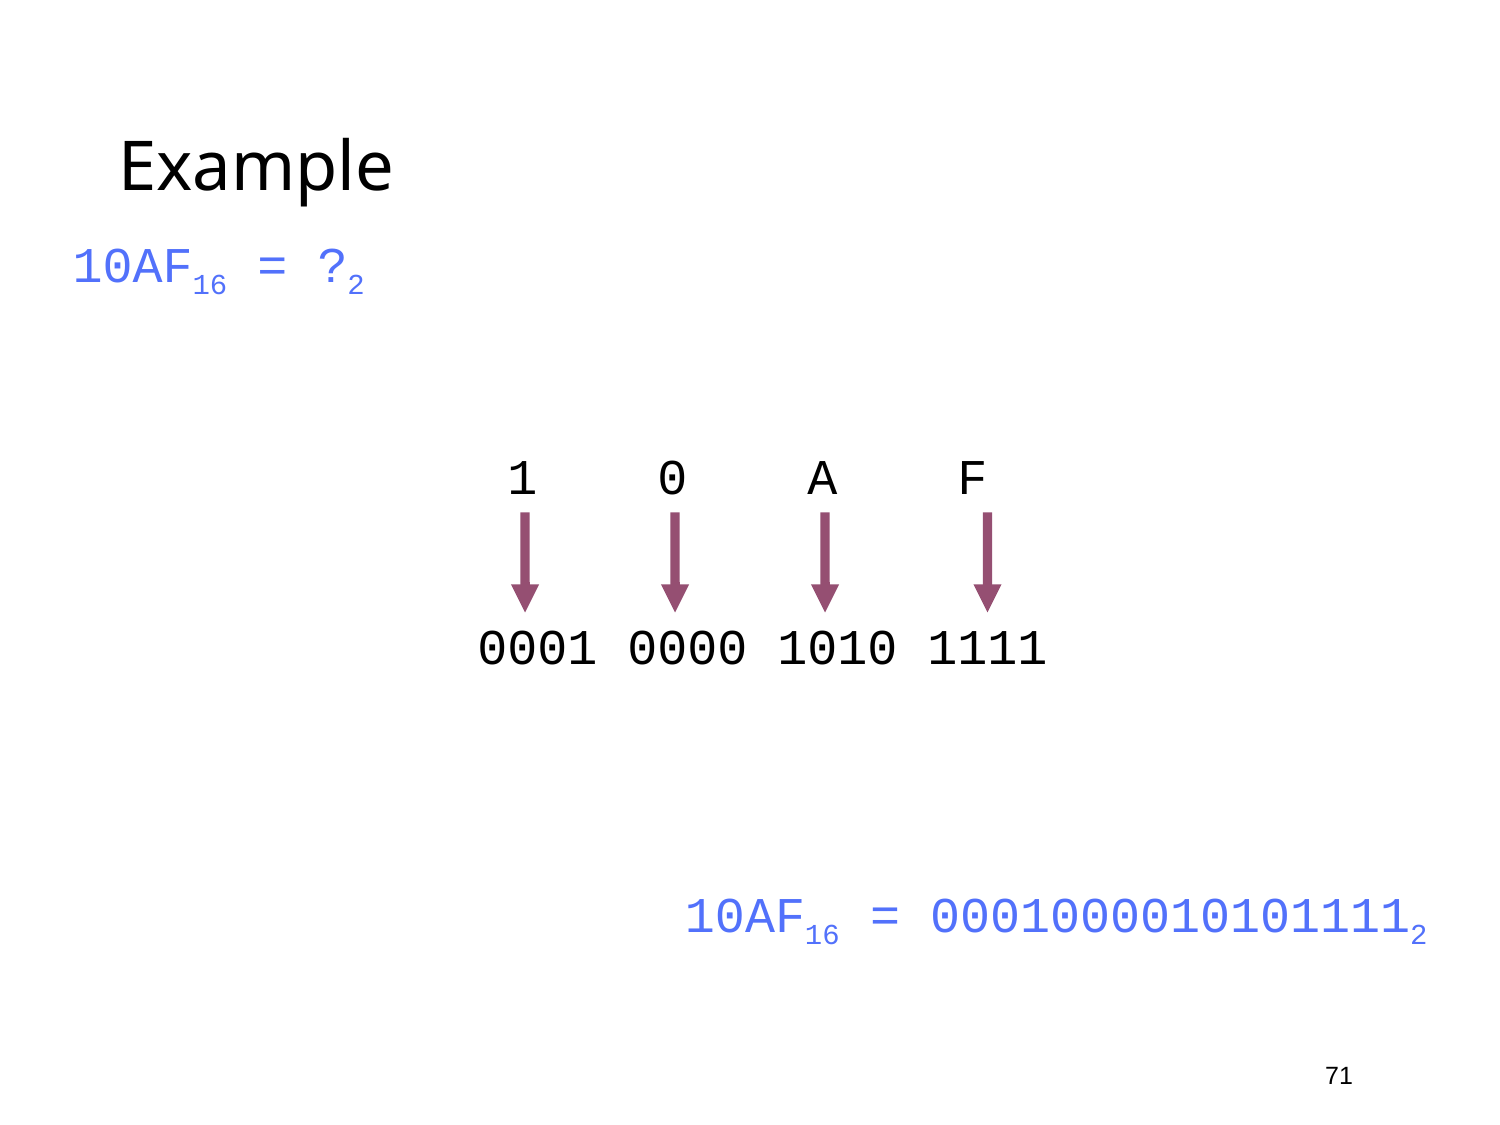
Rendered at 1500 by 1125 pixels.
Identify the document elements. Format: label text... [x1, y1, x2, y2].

text_box 10AF16 = 00010000101011112 [662, 874, 1450, 958]
text_box 10AF16 = ?2 [50, 224, 388, 308]
title Example [103, 59, 1397, 278]
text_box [462, 437, 1088, 693]
